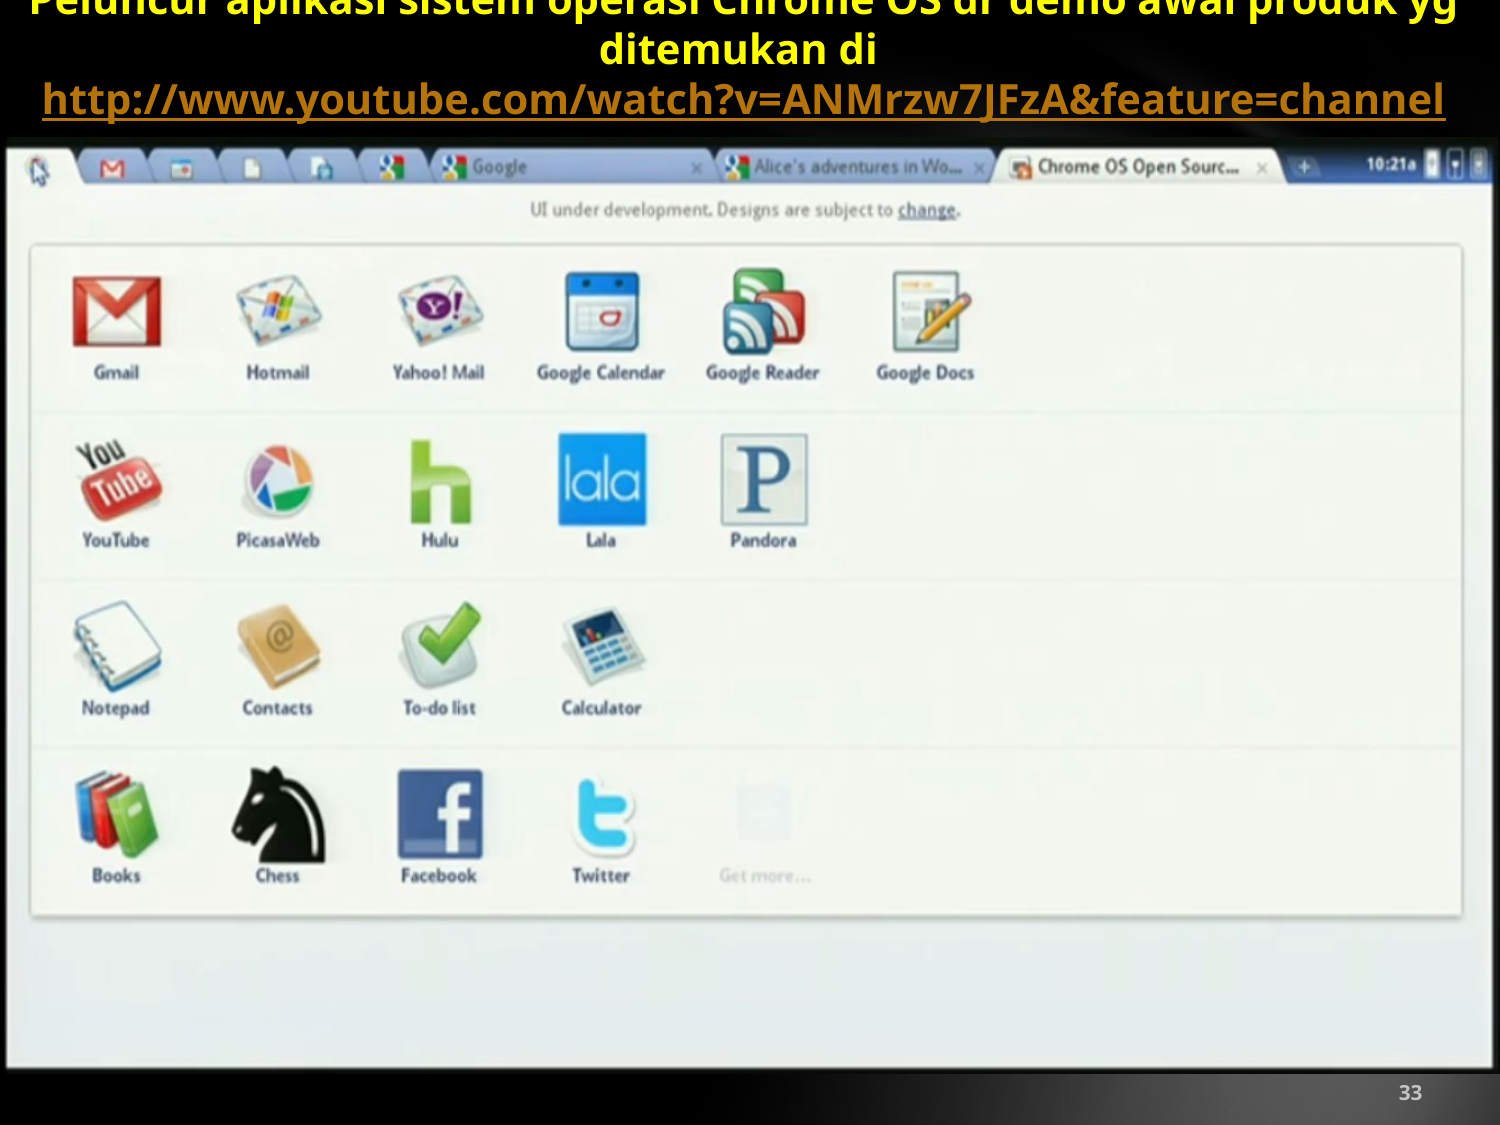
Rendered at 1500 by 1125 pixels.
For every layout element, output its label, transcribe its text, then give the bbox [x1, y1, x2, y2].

title Peluncur aplikasi sistem operasi Chrome OS dr demo awal produk yg ditemukan di http://www.youtube.com/watch?v=ANMrzw7JFzA&feature=channel [12, 50, 1475, 137]
slide_number 33 [1293, 1087, 1438, 1115]
picture [0, 137, 1500, 1074]
